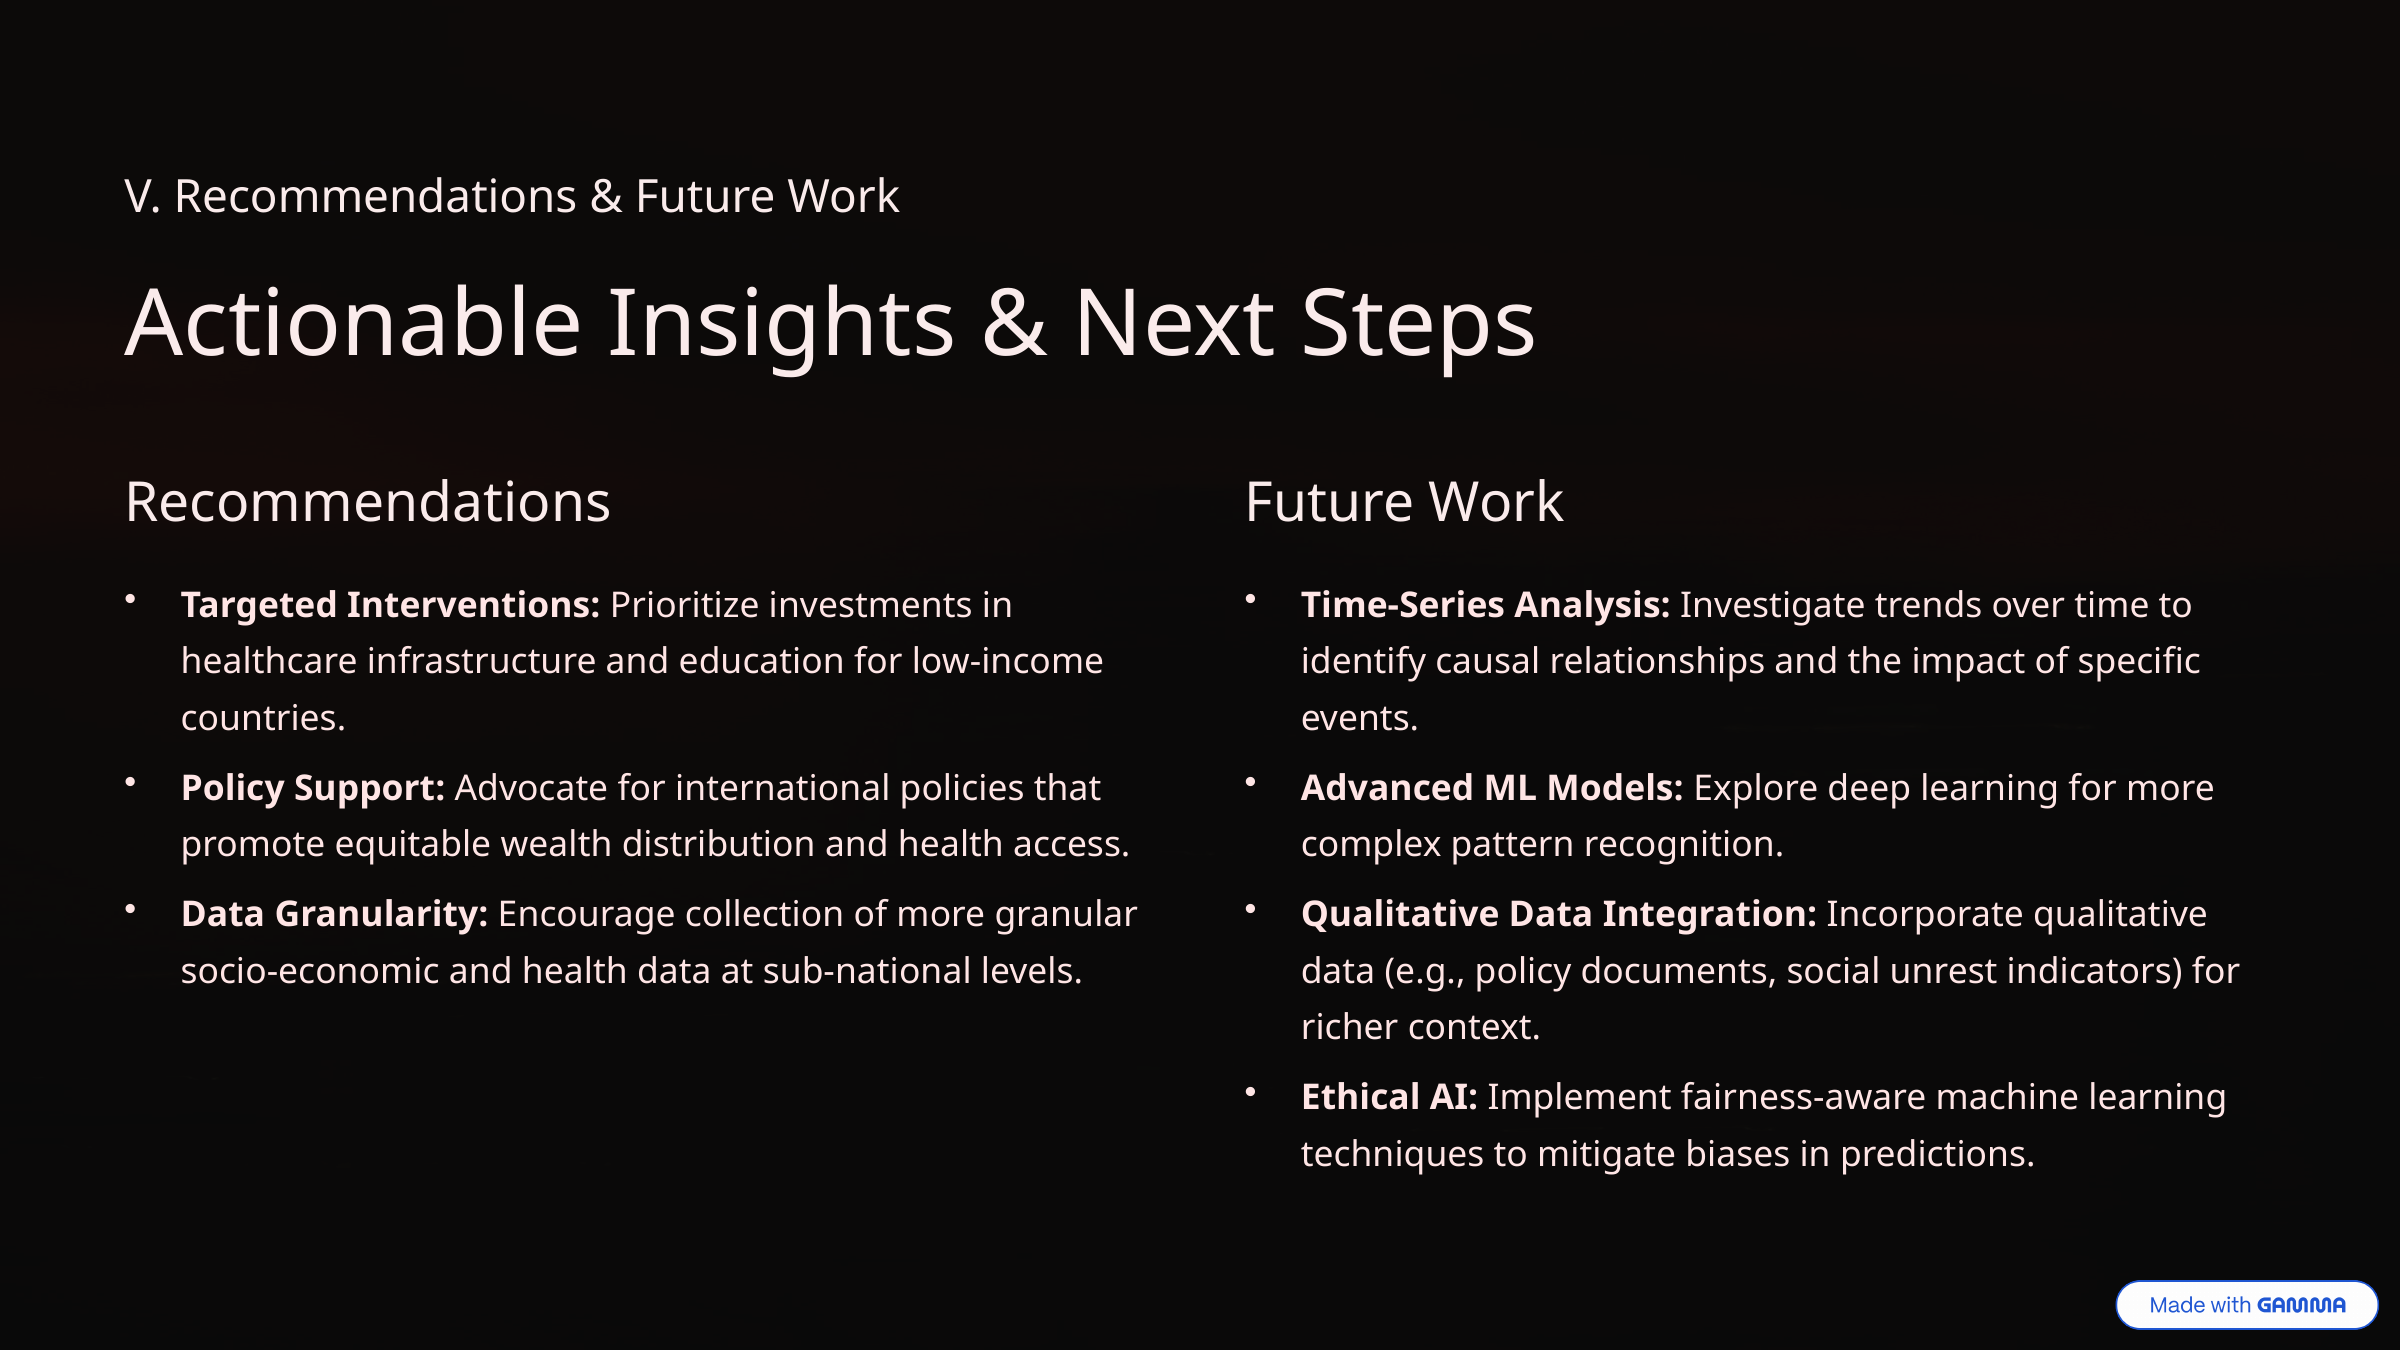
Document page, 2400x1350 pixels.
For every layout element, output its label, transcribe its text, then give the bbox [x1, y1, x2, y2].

text_box Future Work [1244, 462, 1806, 533]
text_box Targeted Interventions: Prioritize investments in healthcare infrastructure and education for low-income countries. [124, 568, 1157, 740]
text_box V. Recommendations & Future Work [124, 163, 1106, 222]
text_box Ethical AI: Implement fairness-aware machine learning techniques to mitigate biases in predictions. [1244, 1060, 2277, 1175]
text_box Actionable Insights & Next Steps [124, 257, 1948, 374]
text_box Advanced ML Models: Explore deep learning for more complex pattern recognition. [1244, 751, 2277, 866]
text_box Data Granularity: Encourage collection of more granular socio-economic and health data at sub-national levels. [124, 877, 1157, 992]
text_box Policy Support: Advocate for international policies that promote equitable wealth distribution and health access. [124, 751, 1157, 866]
text_box Time-Series Analysis: Investigate trends over time to identify causal relationships and the impact of specific events. [1244, 568, 2277, 740]
picture [2106, 1271, 2389, 1339]
text_box Qualitative Data Integration: Incorporate qualitative data (e.g., policy documents, social unrest indicators) for richer context. [1244, 877, 2277, 1049]
text_box Recommendations [124, 462, 747, 533]
